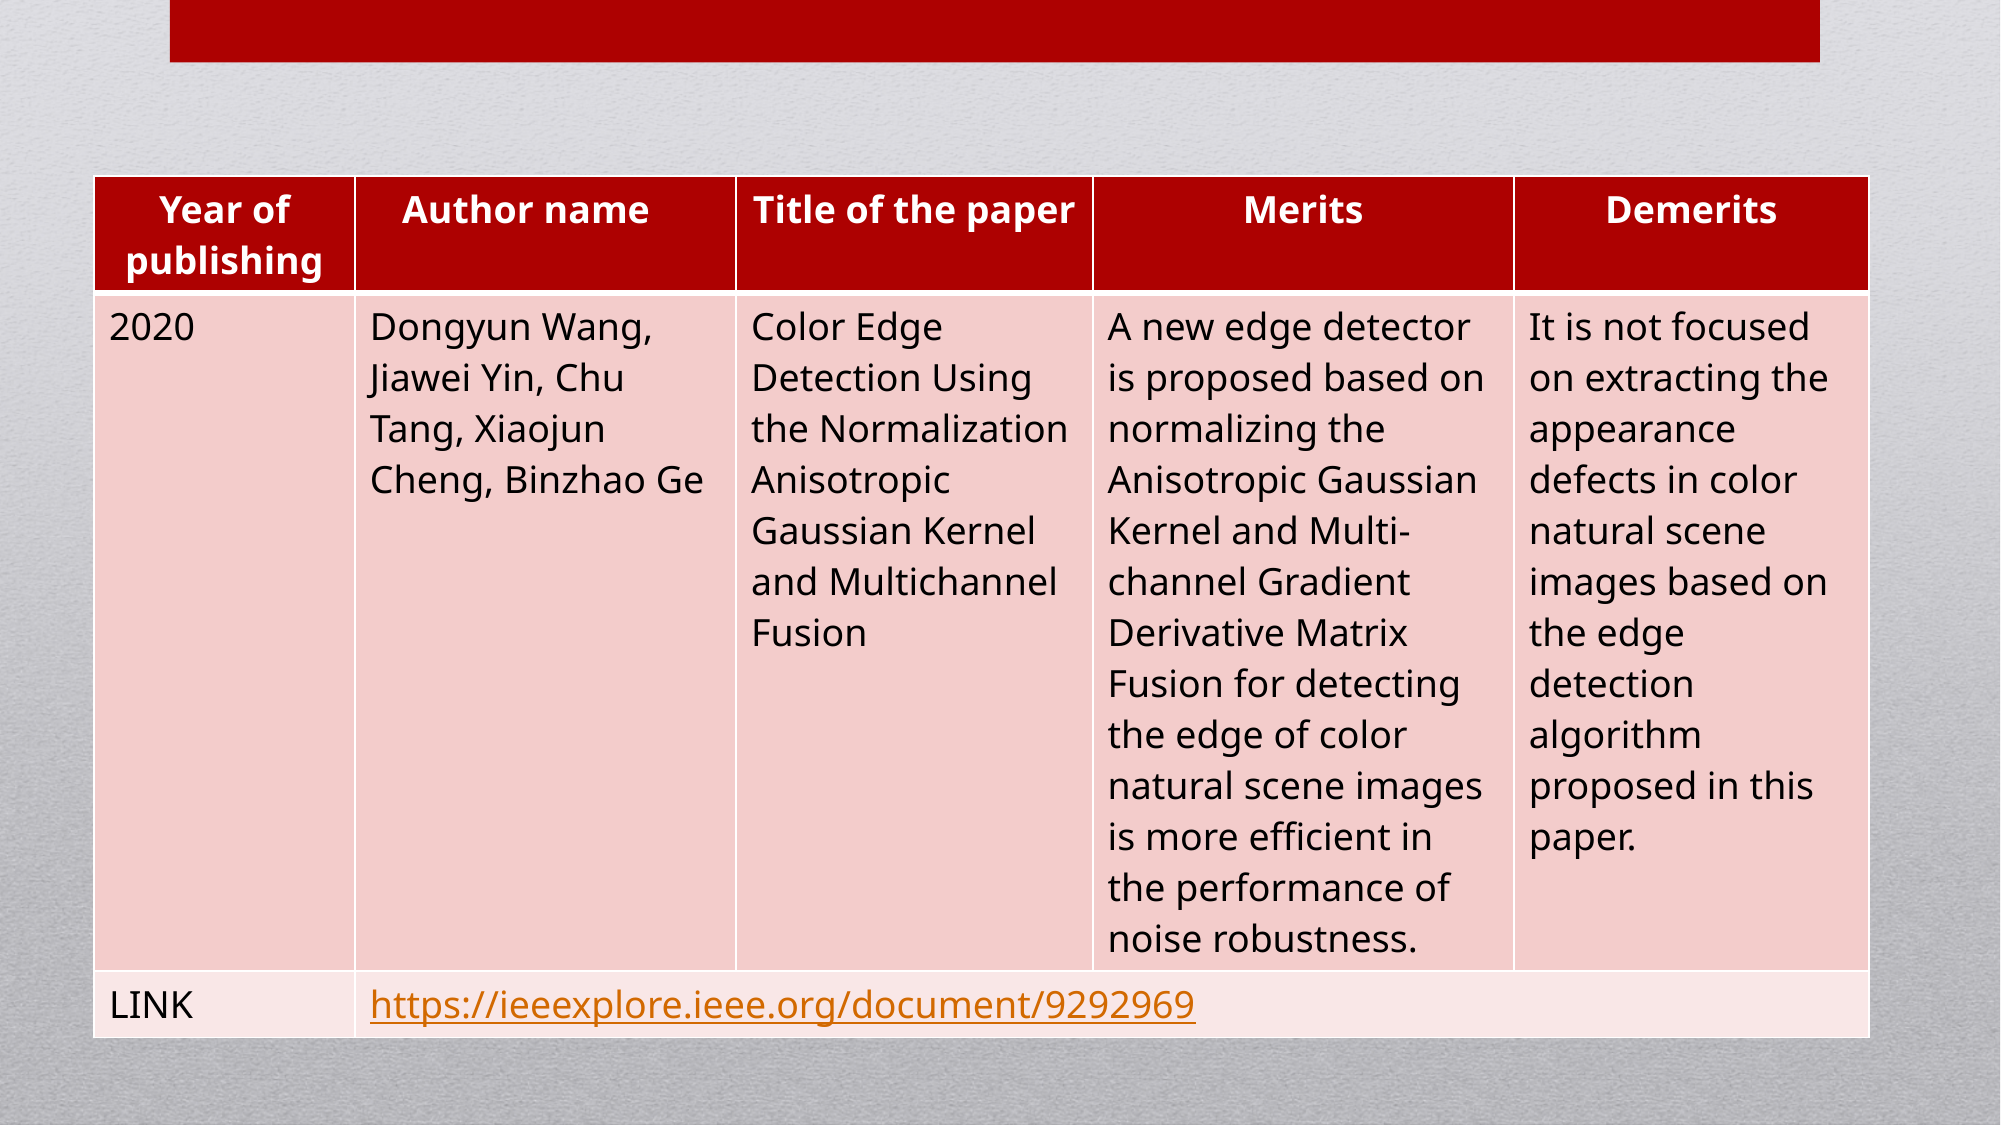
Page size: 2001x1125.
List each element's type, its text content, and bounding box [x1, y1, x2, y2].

table_header Merits [1094, 177, 1513, 290]
table_cell It is not focused on extracting the appearance defects in color natural scene images based on the edge detection algorithm proposed in this paper. [1515, 296, 1868, 970]
table_cell A new edge detector is proposed based on normalizing the Anisotropic Gaussian Kernel and Multi-channel Gradient Derivative Matrix Fusion for detecting the edge of color natural scene images is more efficient in the performance of noise robustness. [1094, 296, 1513, 970]
table_cell Color Edge Detection Using the Normalization Anisotropic Gaussian Kernel and Multichannel Fusion [737, 296, 1092, 970]
table_header Demerits [1515, 177, 1868, 290]
table_cell Dongyun Wang, Jiawei Yin, Chu Tang, Xiaojun Cheng, Binzhao Ge [356, 296, 735, 970]
table_cell LINK [95, 972, 354, 1037]
table_header Year of publishing [95, 177, 354, 290]
table_header Author name [356, 177, 735, 290]
table_cell https://ieeexplore.ieee.org/document/9292969 [356, 972, 1868, 1037]
table_header Title of the paper [737, 177, 1092, 290]
table_cell 2020 [95, 296, 354, 970]
